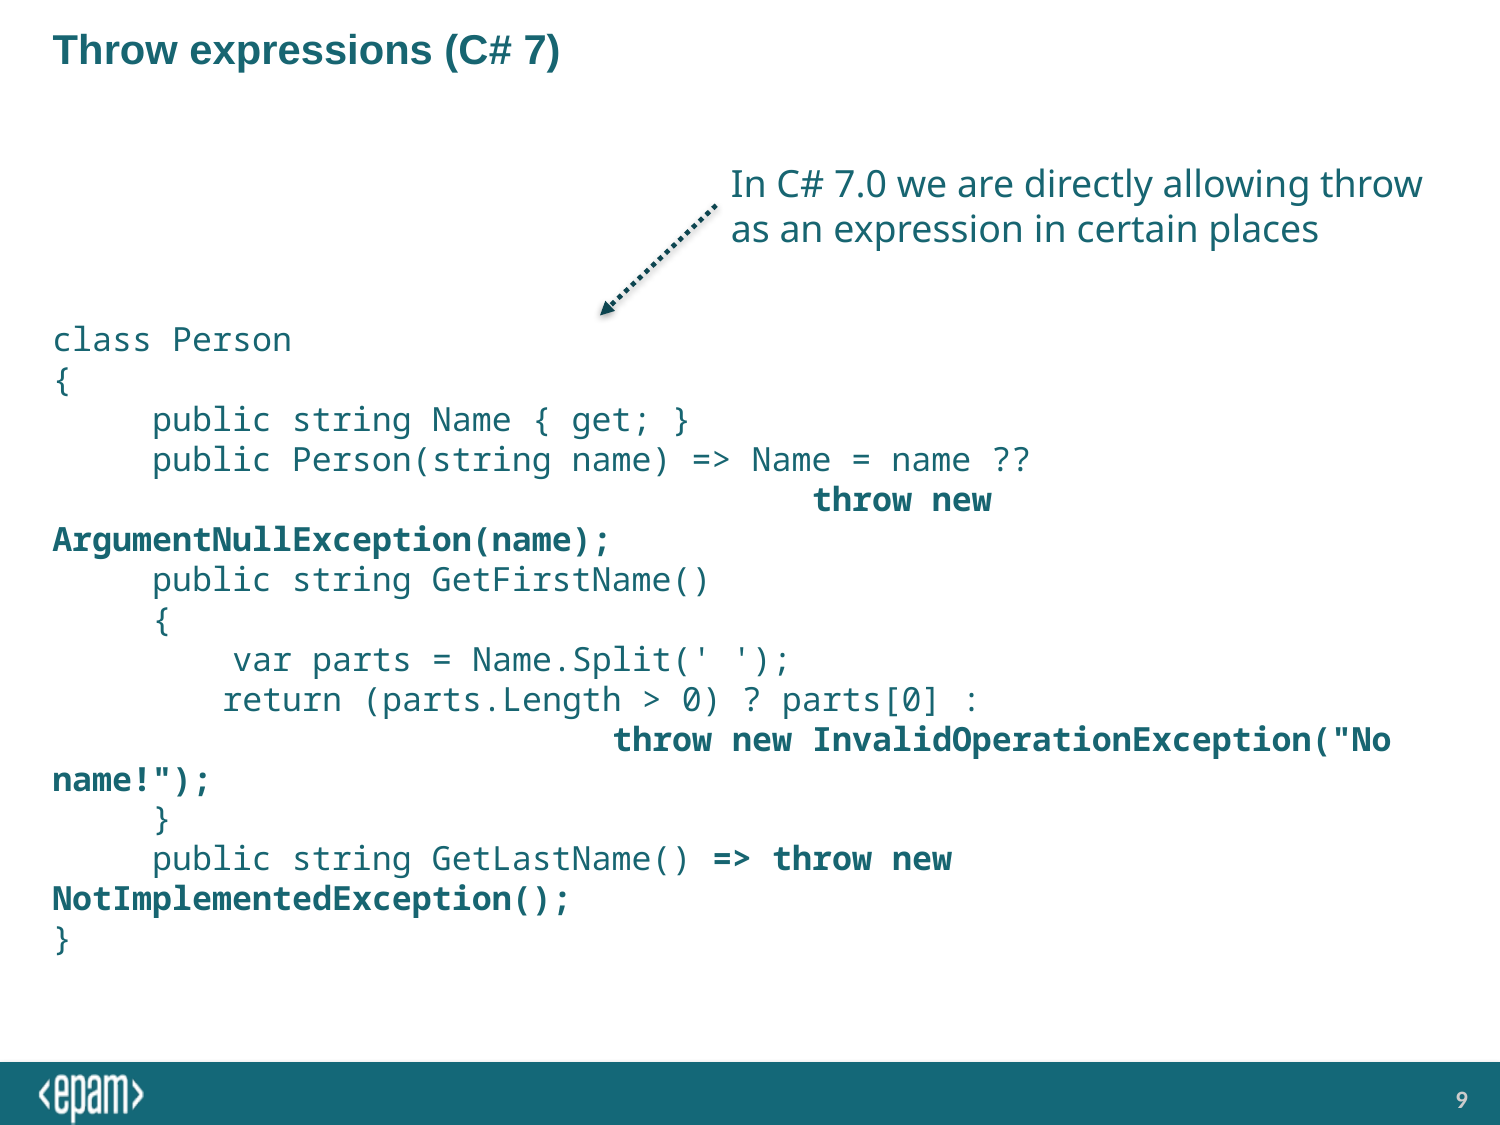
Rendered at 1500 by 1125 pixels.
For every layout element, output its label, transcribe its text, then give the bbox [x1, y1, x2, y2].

title Throw expressions (C# 7) [0, 0, 1500, 95]
picture [38, 1074, 144, 1125]
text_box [37, 151, 1463, 852]
